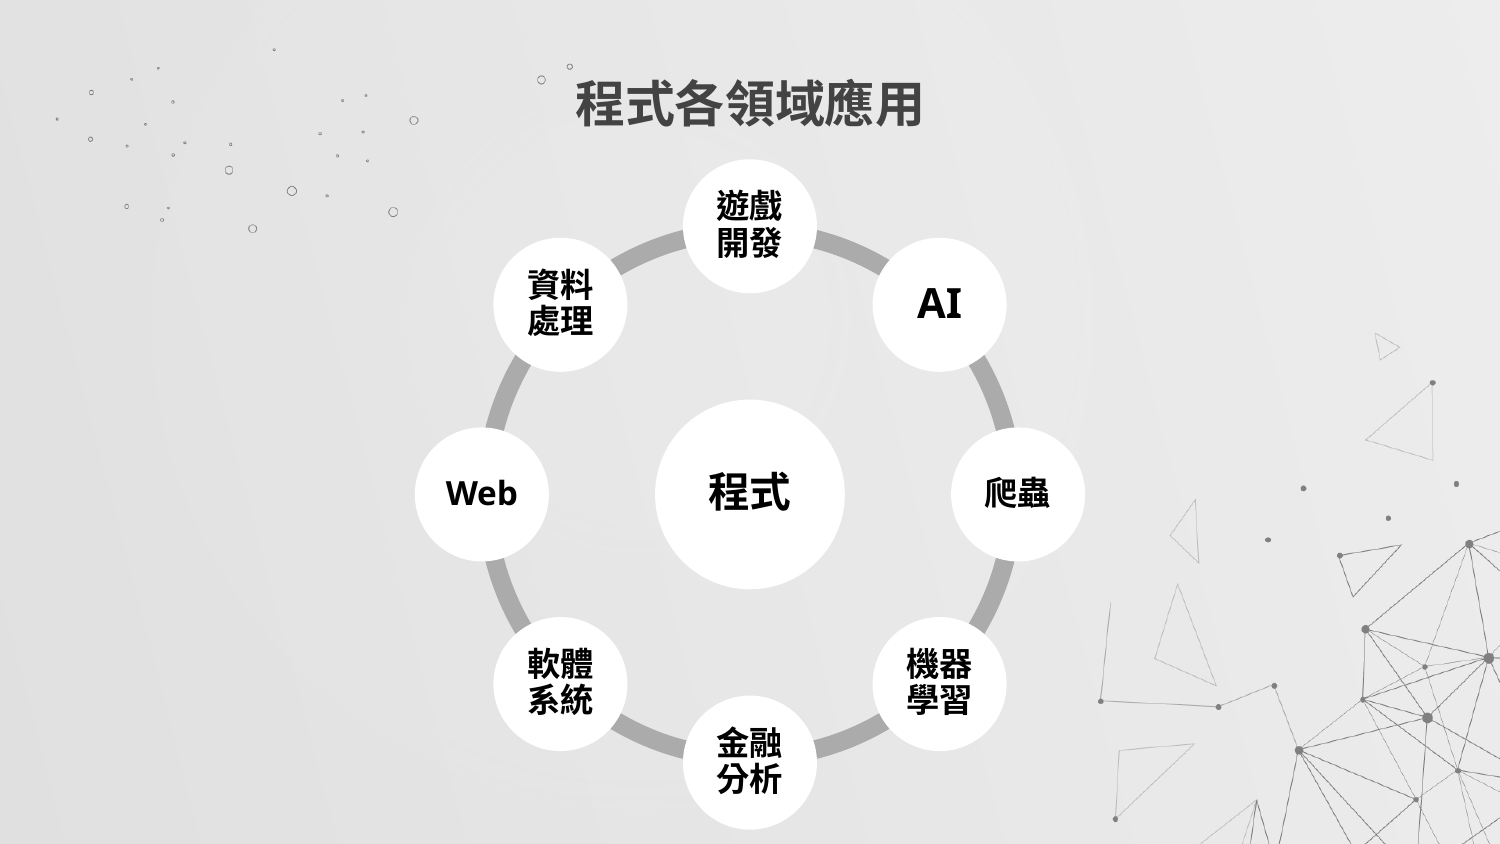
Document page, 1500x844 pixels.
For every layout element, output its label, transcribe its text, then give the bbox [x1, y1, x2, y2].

title 程式各領域應用 [322, 57, 1178, 159]
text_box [249, 160, 1251, 828]
picture [0, 0, 1500, 844]
